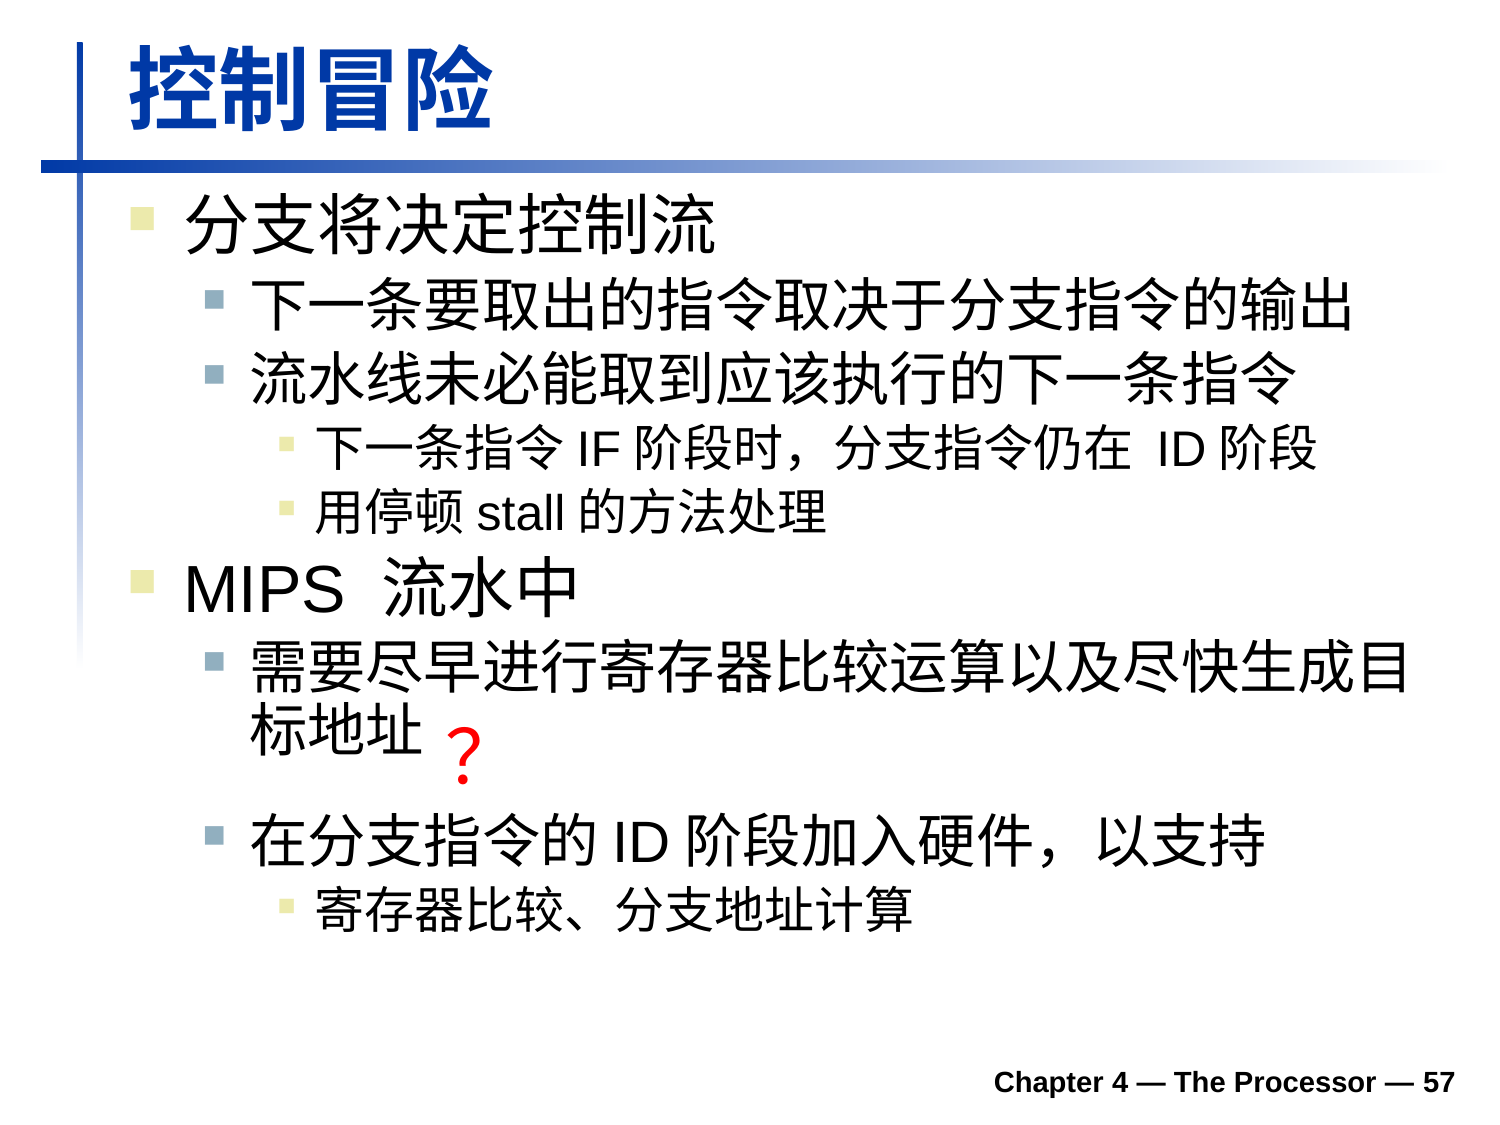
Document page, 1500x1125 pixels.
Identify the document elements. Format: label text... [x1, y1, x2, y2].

text_box ？ [430, 701, 609, 807]
list 分支将决定控制流 下一条要取出的指令取决于分支指令的输出 流水线未必能取到应该执行的下一条指令 下一条指令IF阶段时，分支指令仍在 ID阶段 用停顿stall的方法处理 MIPS 流水中 需要尽早进行寄存器比较运算以及尽快生成目标地址 [112, 184, 1469, 804]
footer Chapter 4 — The Processor — 57 [277, 1046, 1471, 1106]
title 控制冒险 [112, 23, 1468, 149]
text_box 在分支指令的ID阶段加入硬件，以支持 寄存器比较、分支地址计算 [112, 804, 1469, 1006]
